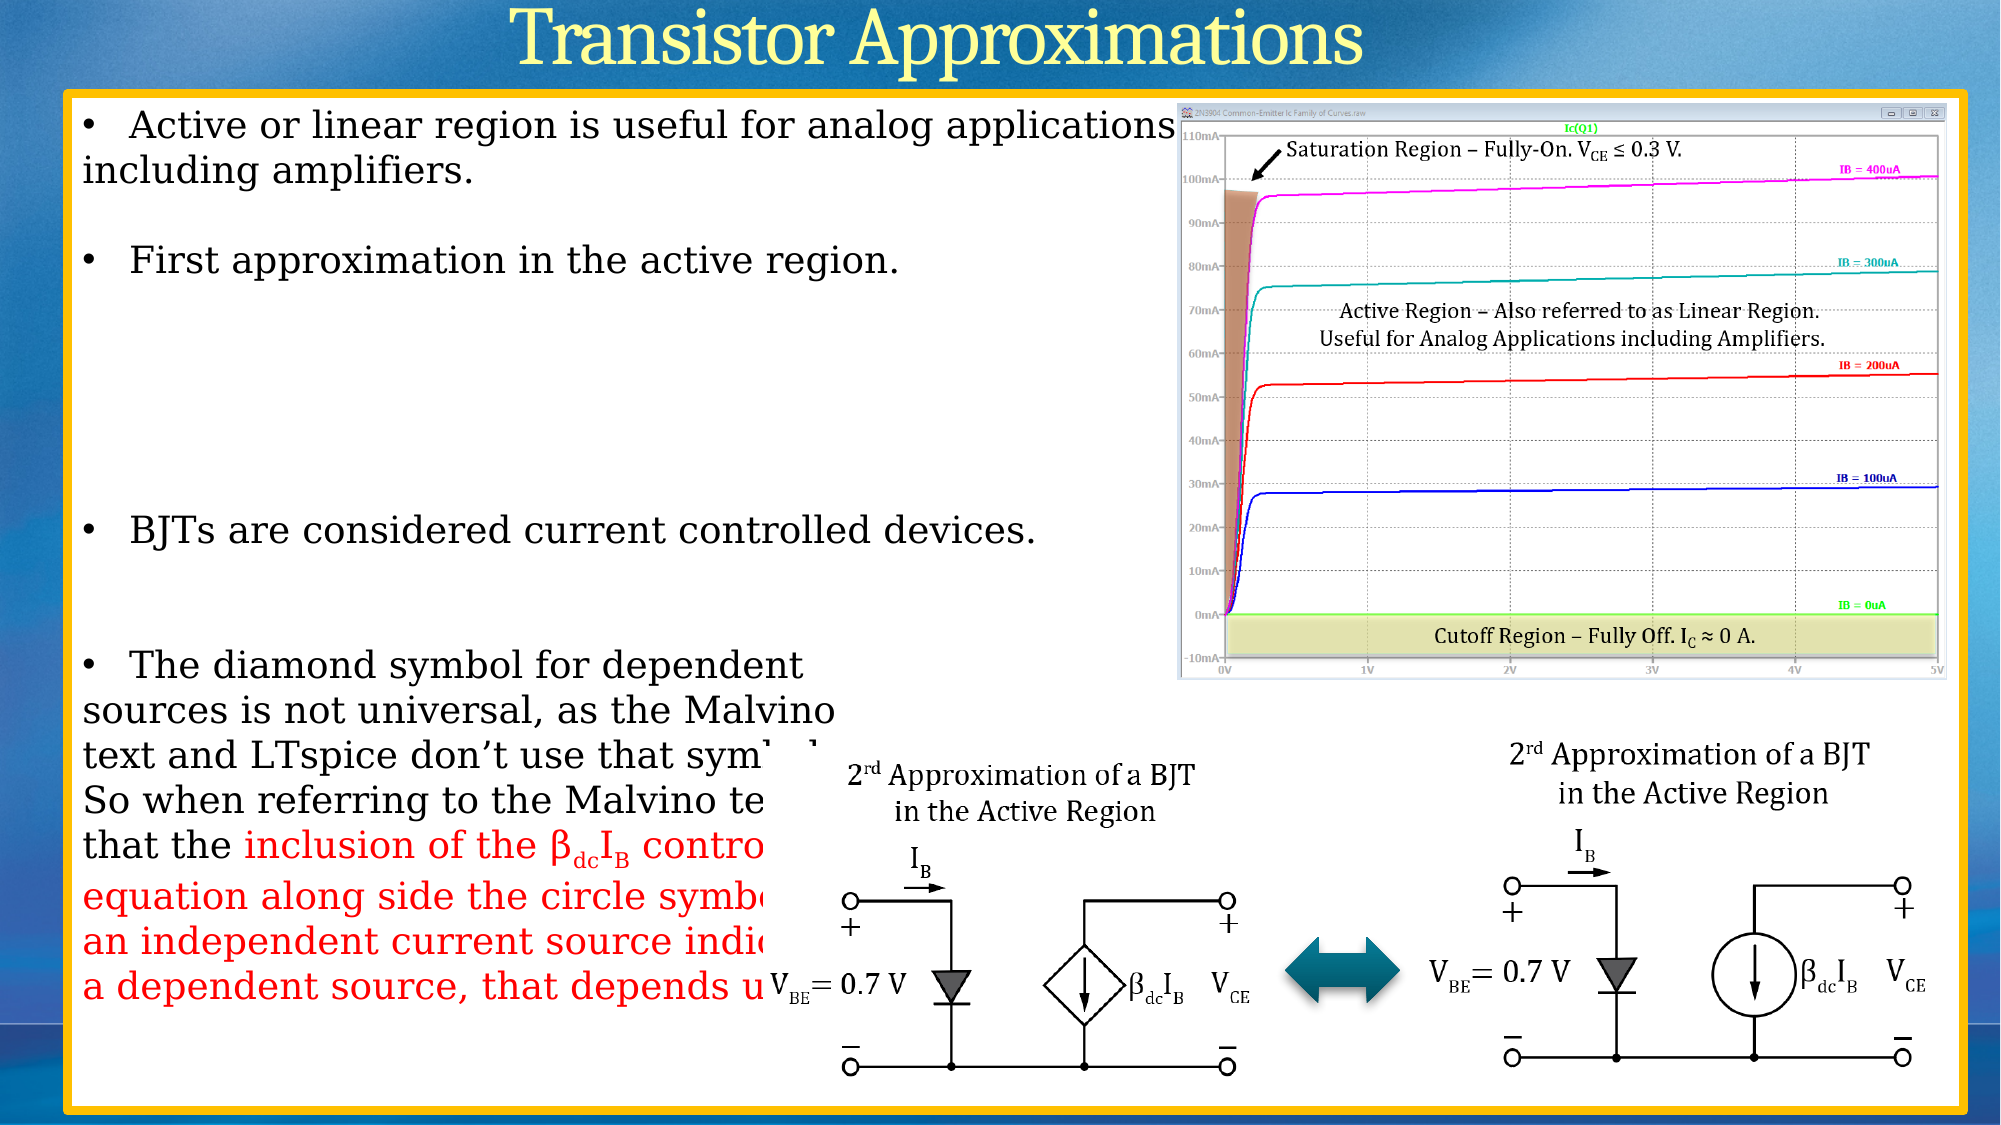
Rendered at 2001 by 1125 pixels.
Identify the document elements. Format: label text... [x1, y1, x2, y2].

title Transistor Approximations [397, 0, 1477, 89]
picture [1177, 102, 1947, 680]
picture [283, 1115, 358, 1123]
text_box [1285, 937, 1400, 1004]
picture [0, 0, 397, 1123]
picture [763, 746, 1261, 1091]
picture [1424, 730, 1941, 1075]
picture [375, 0, 2001, 1125]
